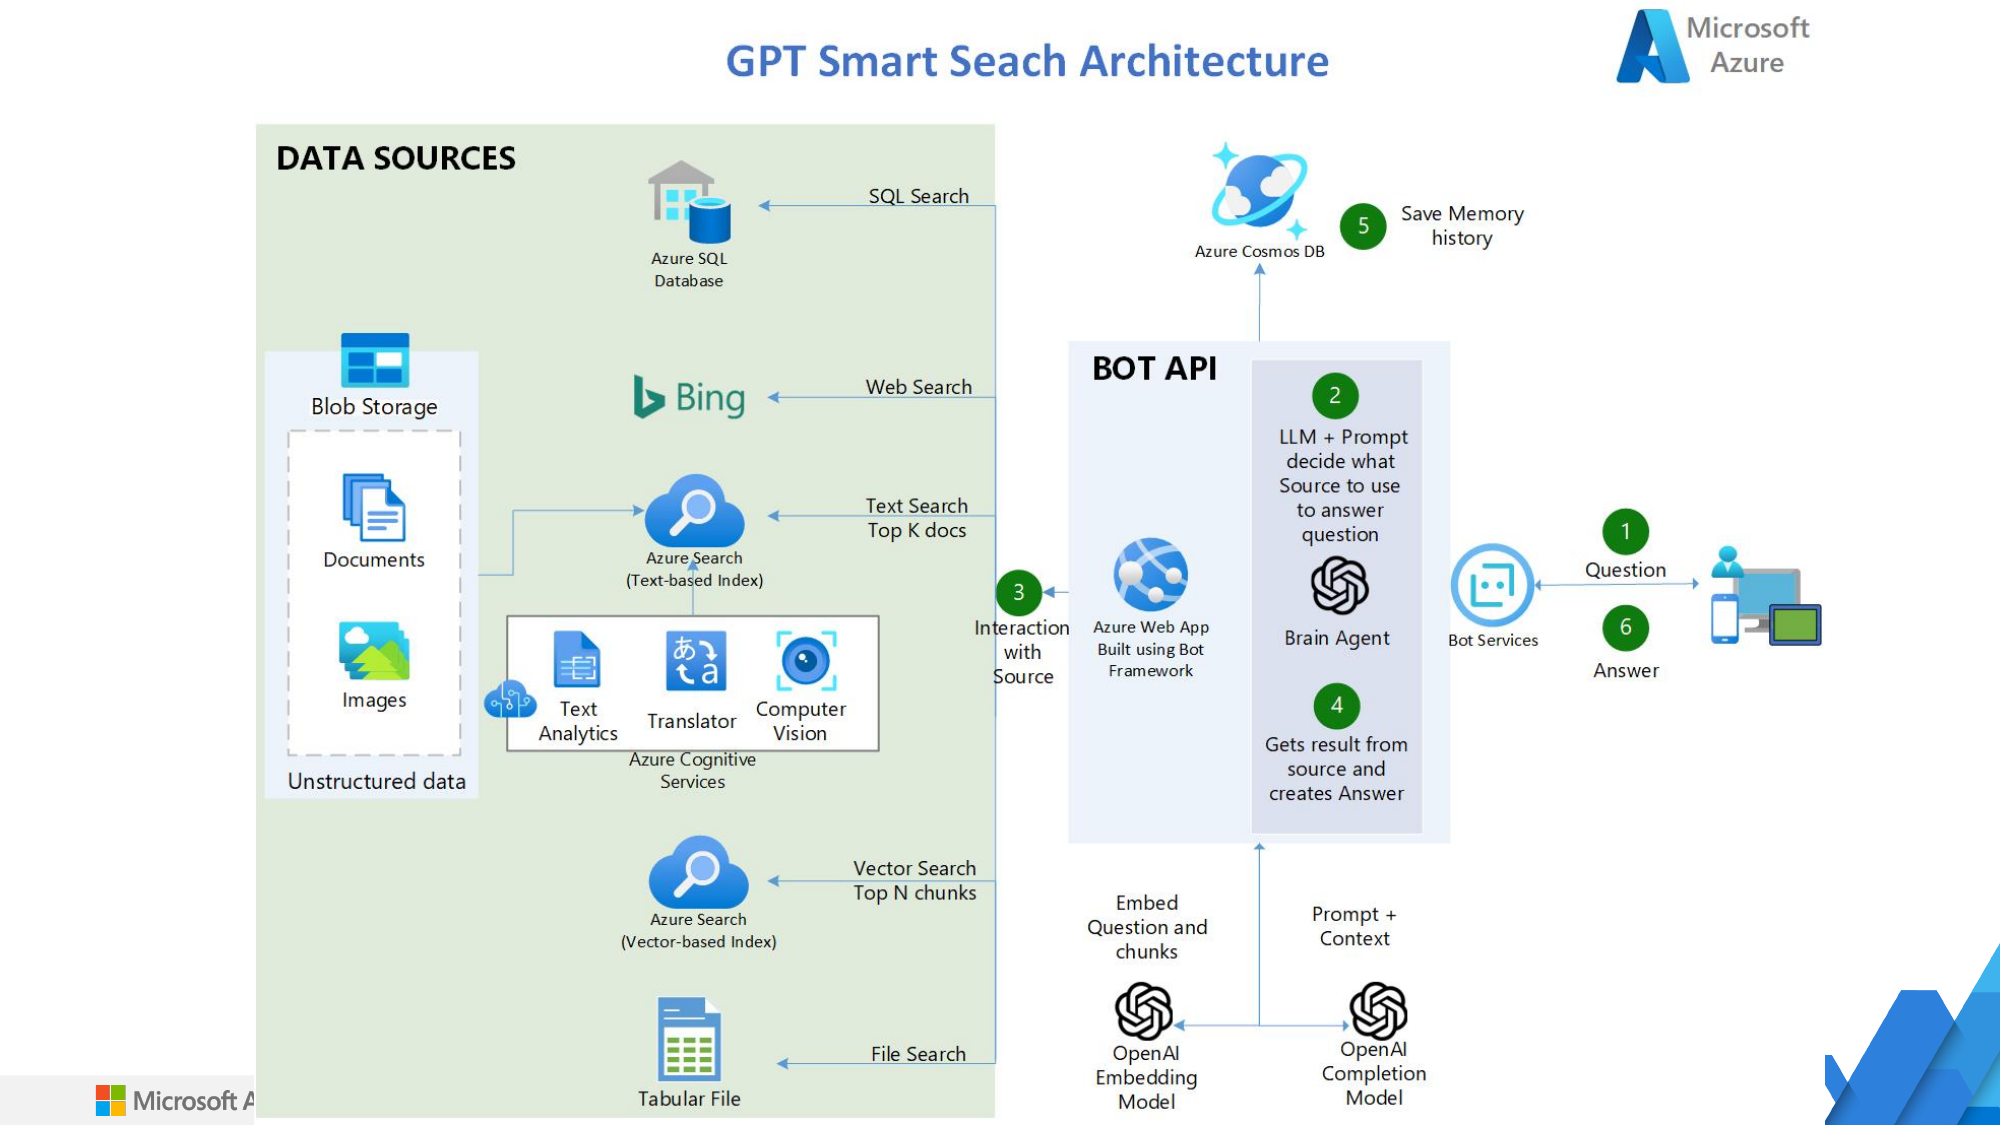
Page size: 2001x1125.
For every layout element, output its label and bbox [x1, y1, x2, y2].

picture [254, 0, 2000, 1125]
